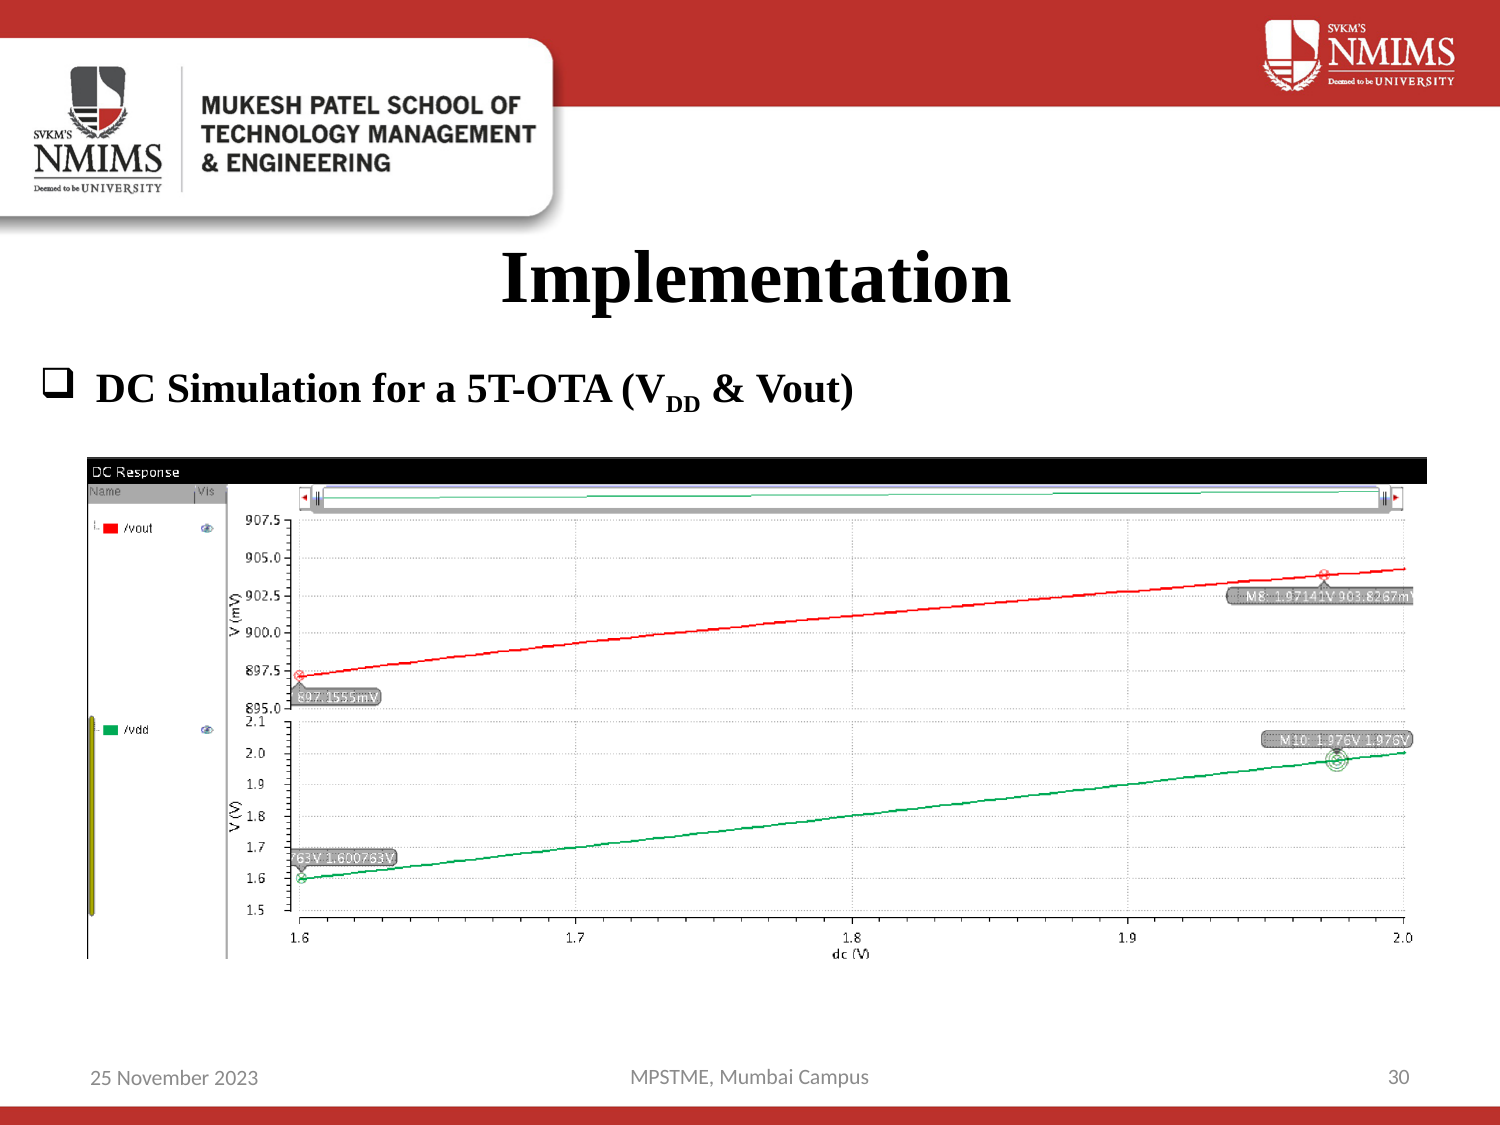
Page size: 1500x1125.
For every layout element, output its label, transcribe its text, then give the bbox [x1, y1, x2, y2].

picture [0, 0, 1500, 1125]
list DC Simulation for a 5T-OTA (VDD & Vout) [24, 324, 1500, 417]
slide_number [75, 1046, 425, 1107]
slide_number 30 [1074, 1045, 1425, 1106]
footer MPSTME, Mumbai Campus [512, 1045, 988, 1106]
title Implementation [75, 197, 1438, 324]
